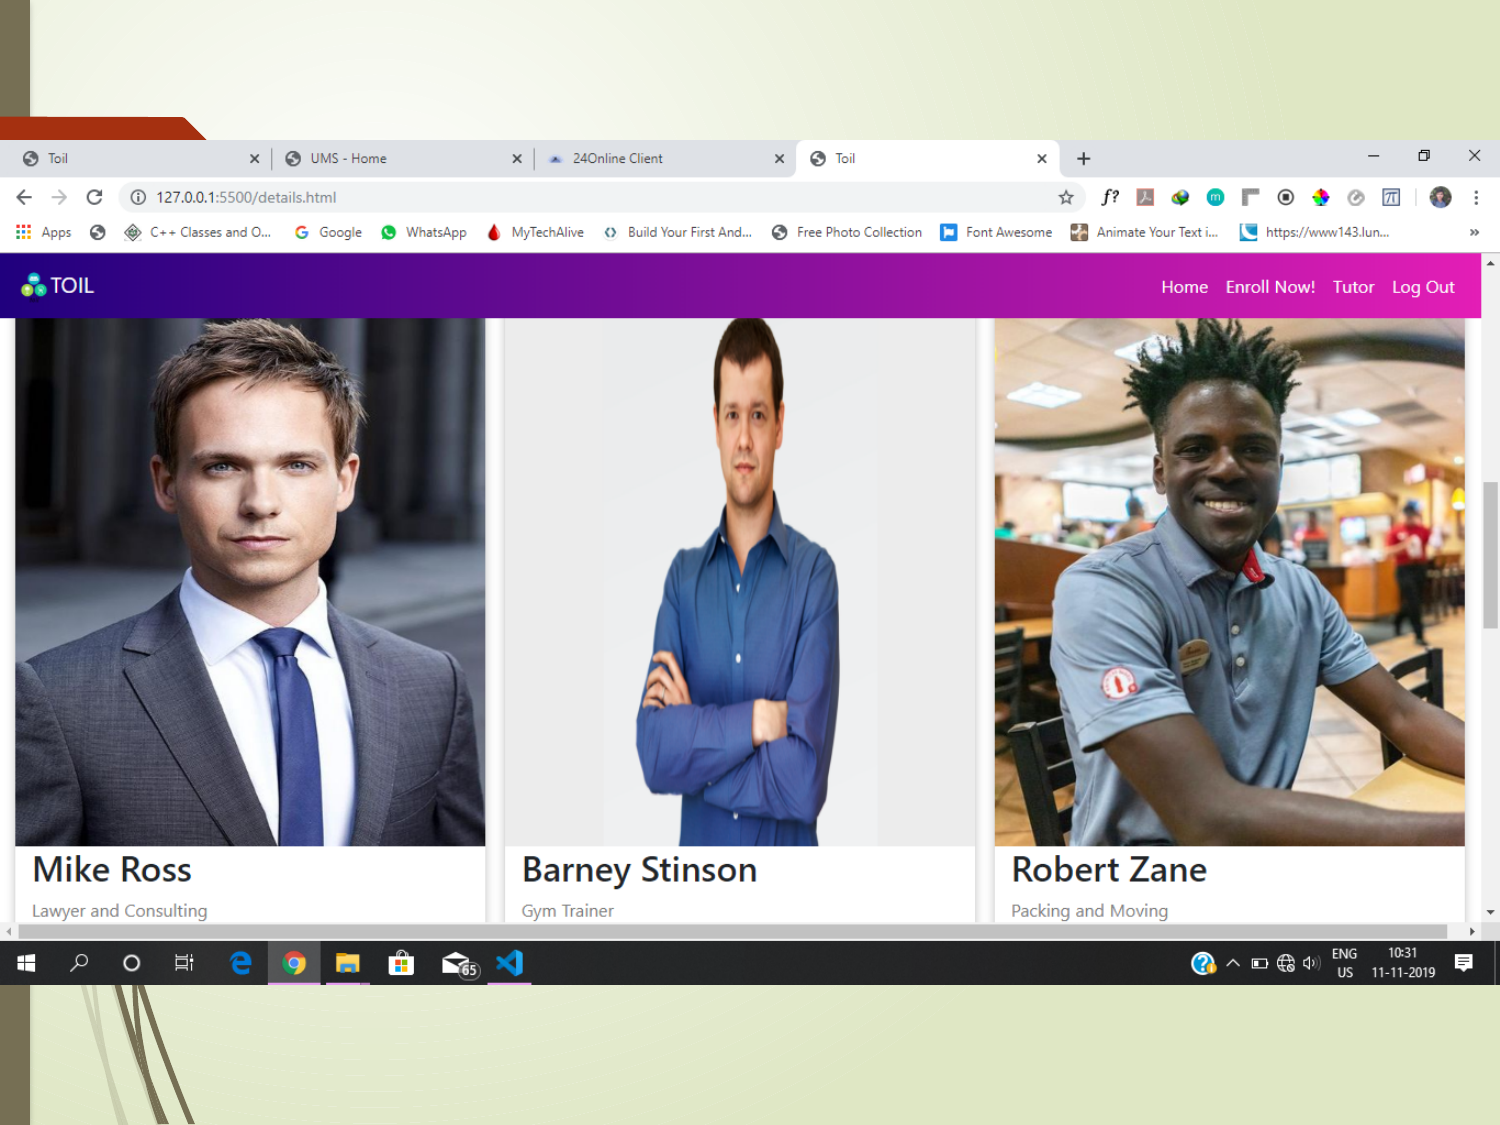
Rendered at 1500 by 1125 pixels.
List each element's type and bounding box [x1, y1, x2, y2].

picture [0, 140, 1500, 985]
